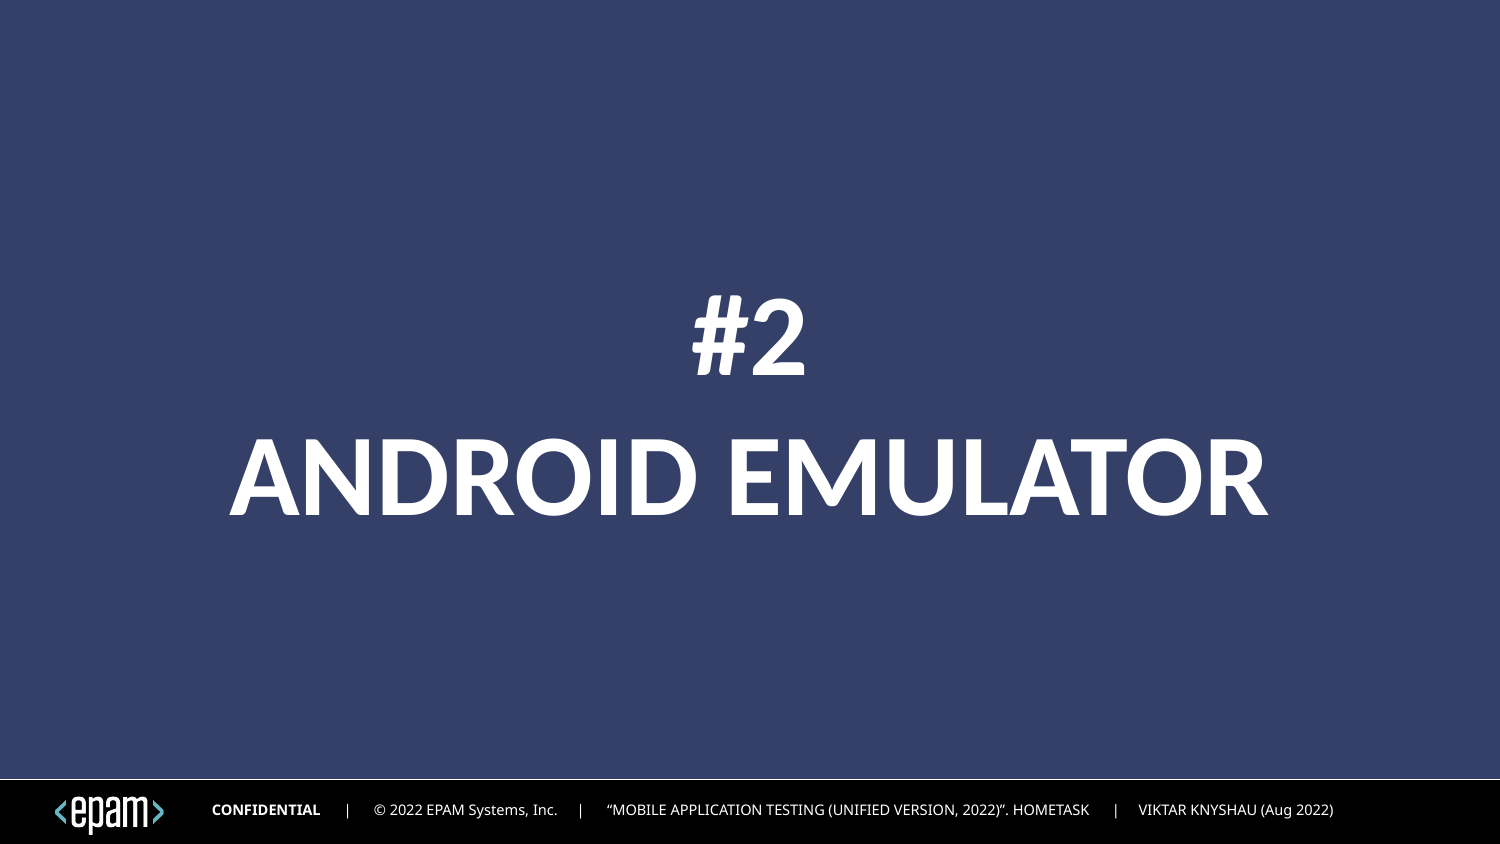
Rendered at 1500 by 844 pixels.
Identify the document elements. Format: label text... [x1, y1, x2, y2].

picture [0, 780, 1500, 844]
text_box #2 ANDROID EMULATOR [0, 253, 1500, 549]
